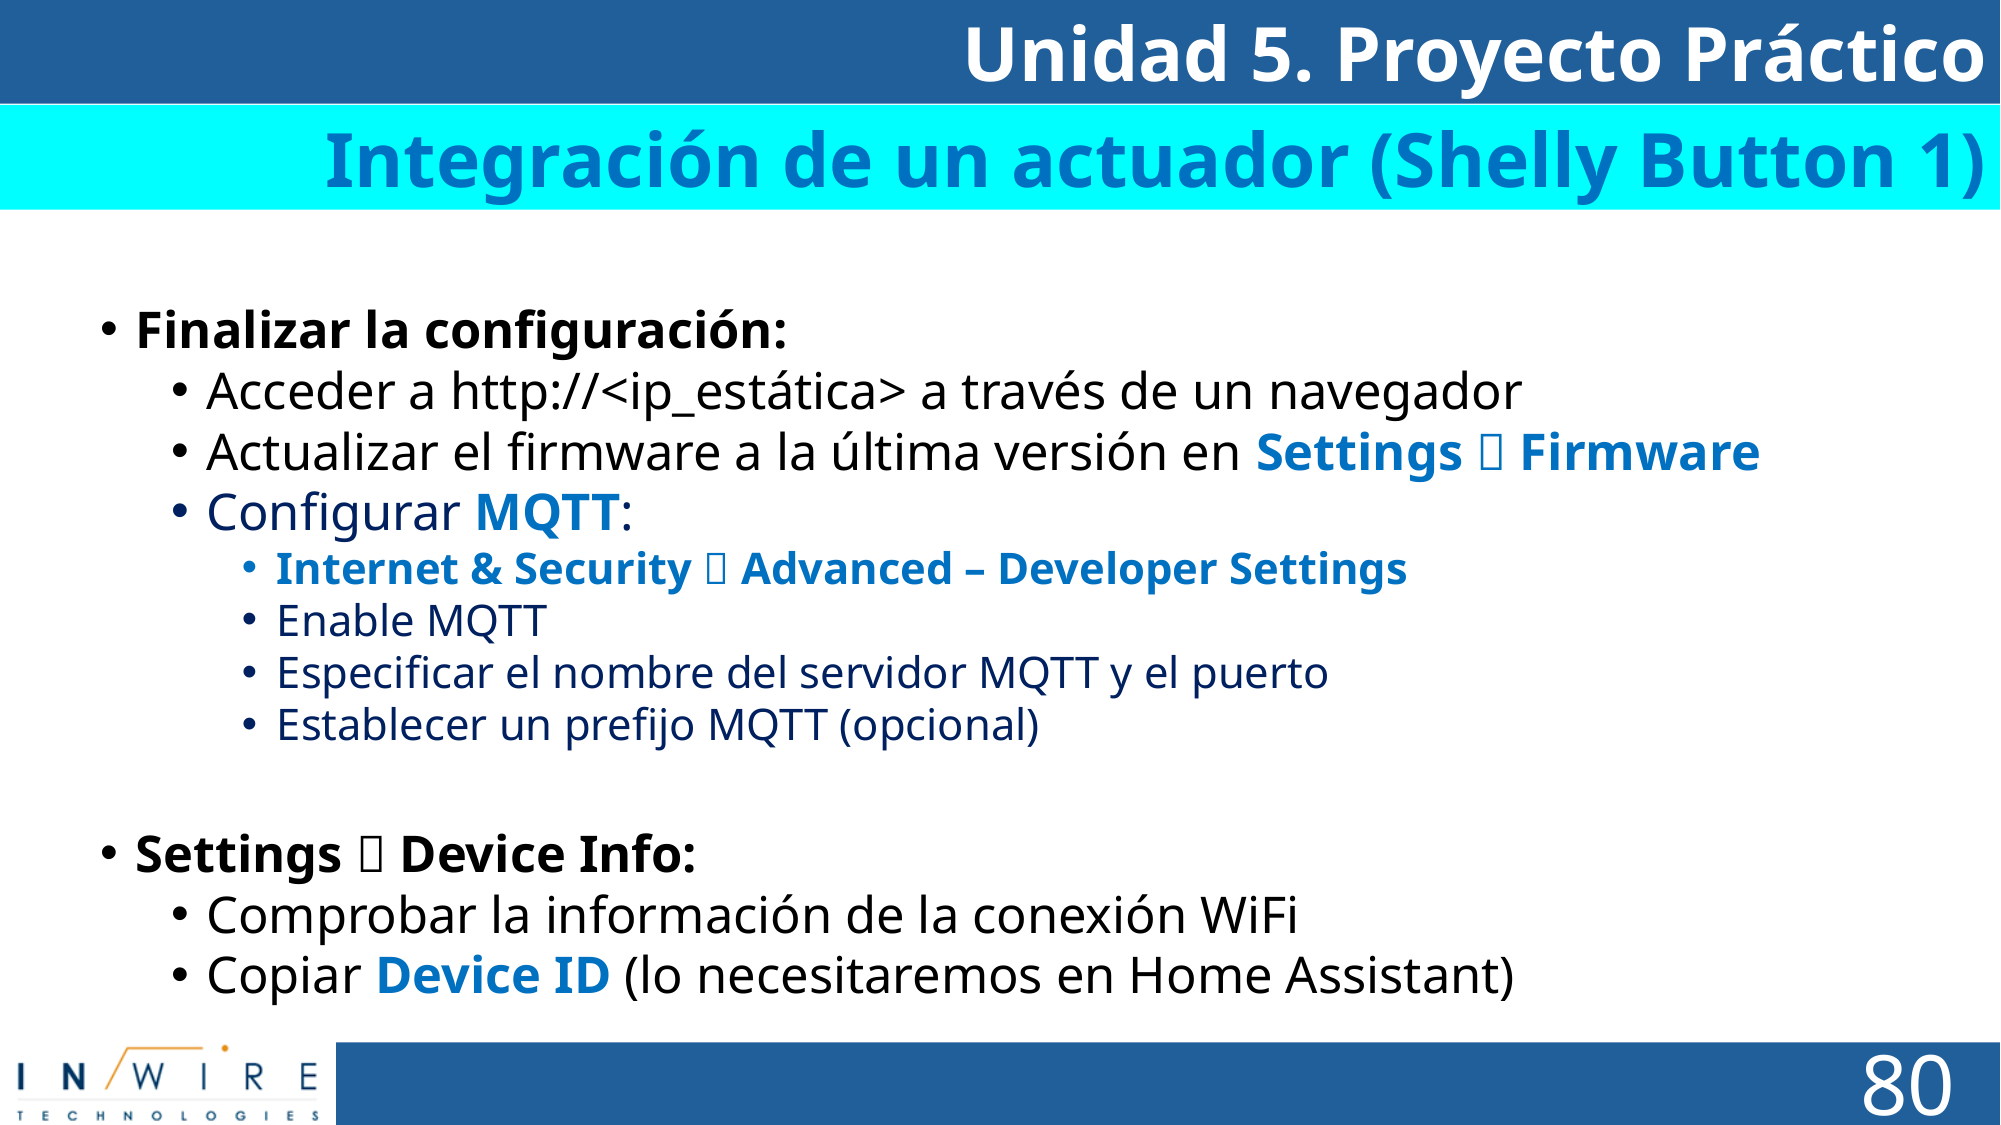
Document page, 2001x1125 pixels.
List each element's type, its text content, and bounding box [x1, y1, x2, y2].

text_box Unidad 5. Proyecto Práctico [0, 0, 2000, 104]
text_box Integración de un actuador (Shelly Button 1) [0, 104, 2000, 210]
picture [0, 1037, 336, 1125]
list Finalizar la configuración: Acceder a http://<ip_estática> a través de un navegador Actualizar el firmware a la última versión en Settings  Firmware Configurar MQTT: Internet & Security  Advanced – Developer Settings Enable MQTT Especificar el nombre del servidor MQTT y el puerto Establecer un prefijo MQTT (opcional) Settings  Device Info: Comprobar la información de la conexión WiFi Copiar Device ID (lo necesitaremos en Home Assistant) [85, 251, 1863, 1014]
